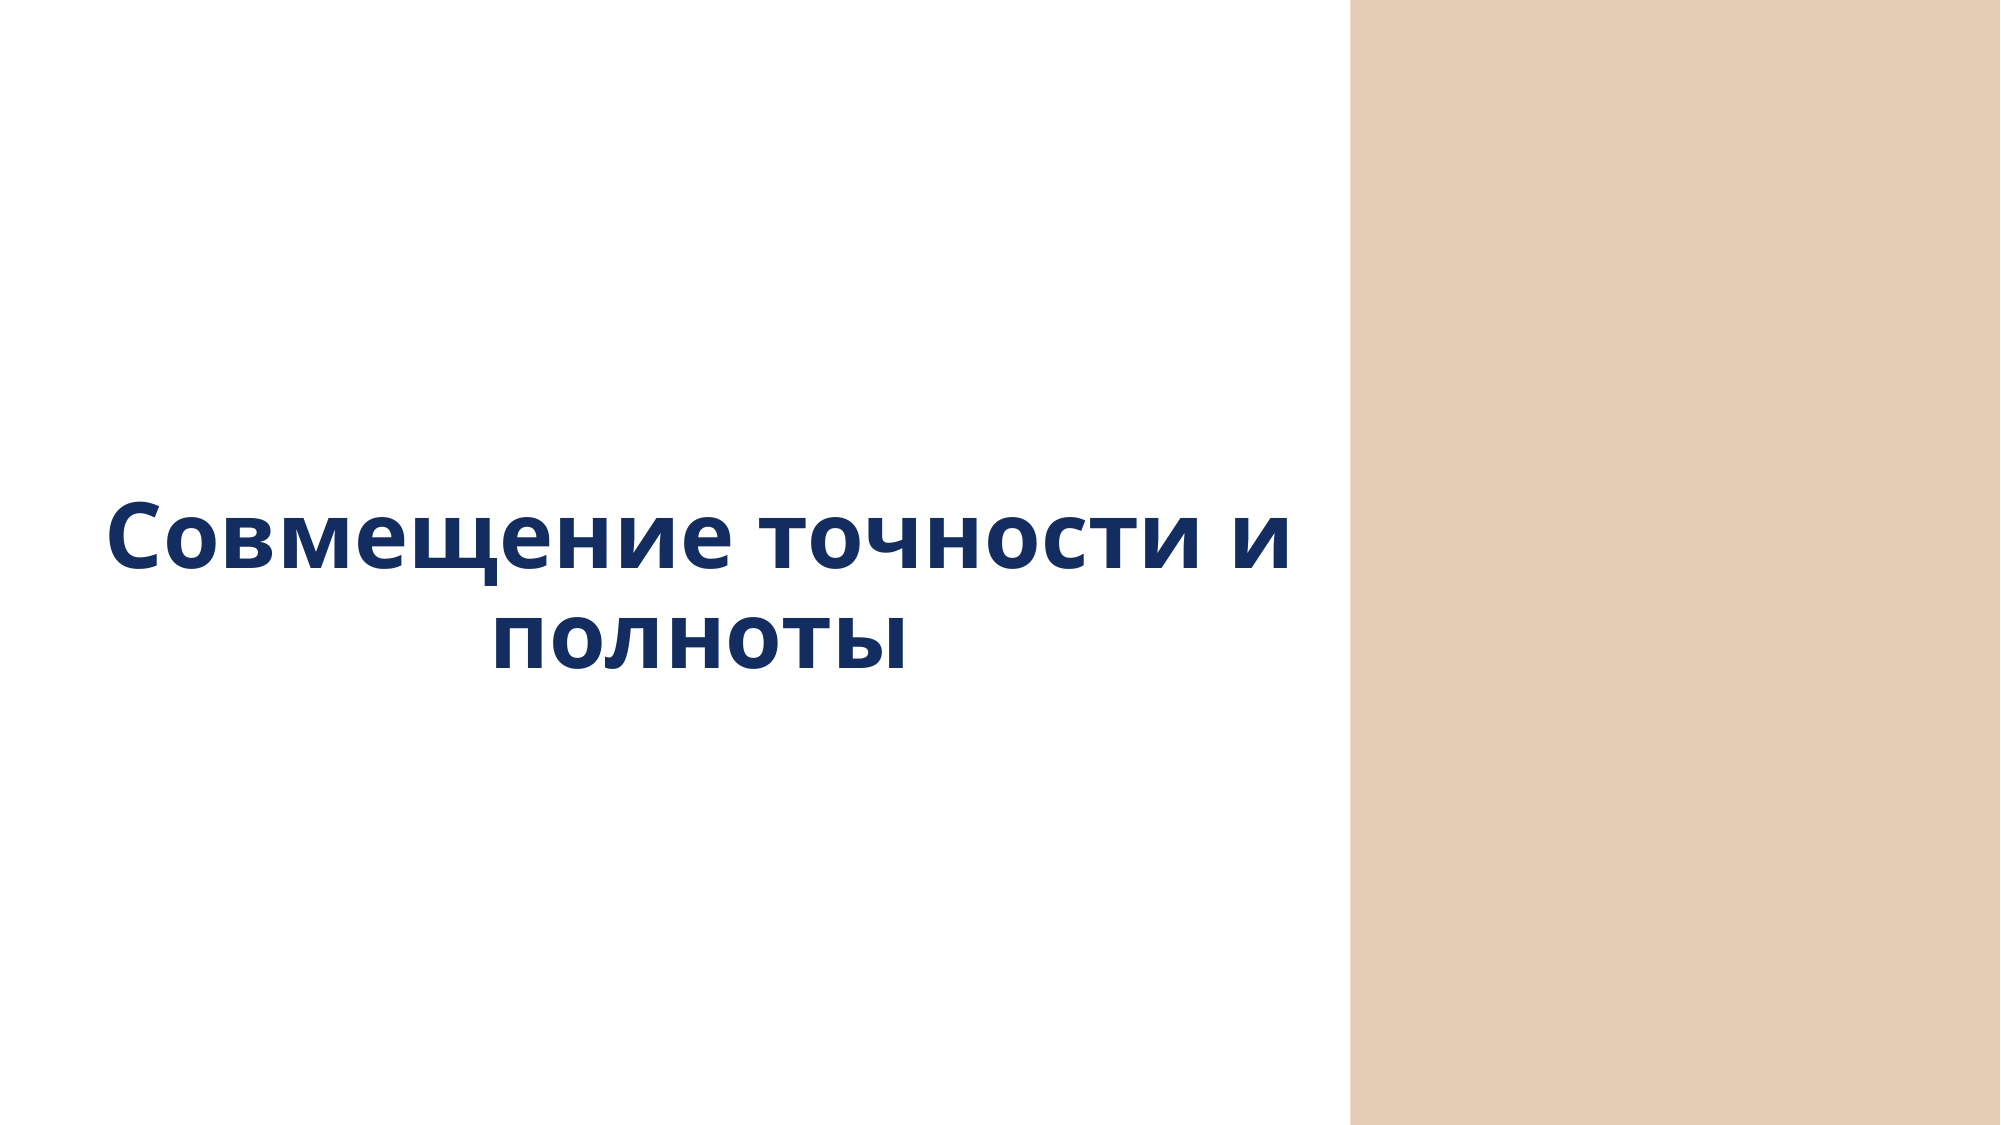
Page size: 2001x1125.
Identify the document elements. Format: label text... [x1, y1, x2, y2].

text_box Совмещение точности и полноты [24, 27, 1376, 1125]
